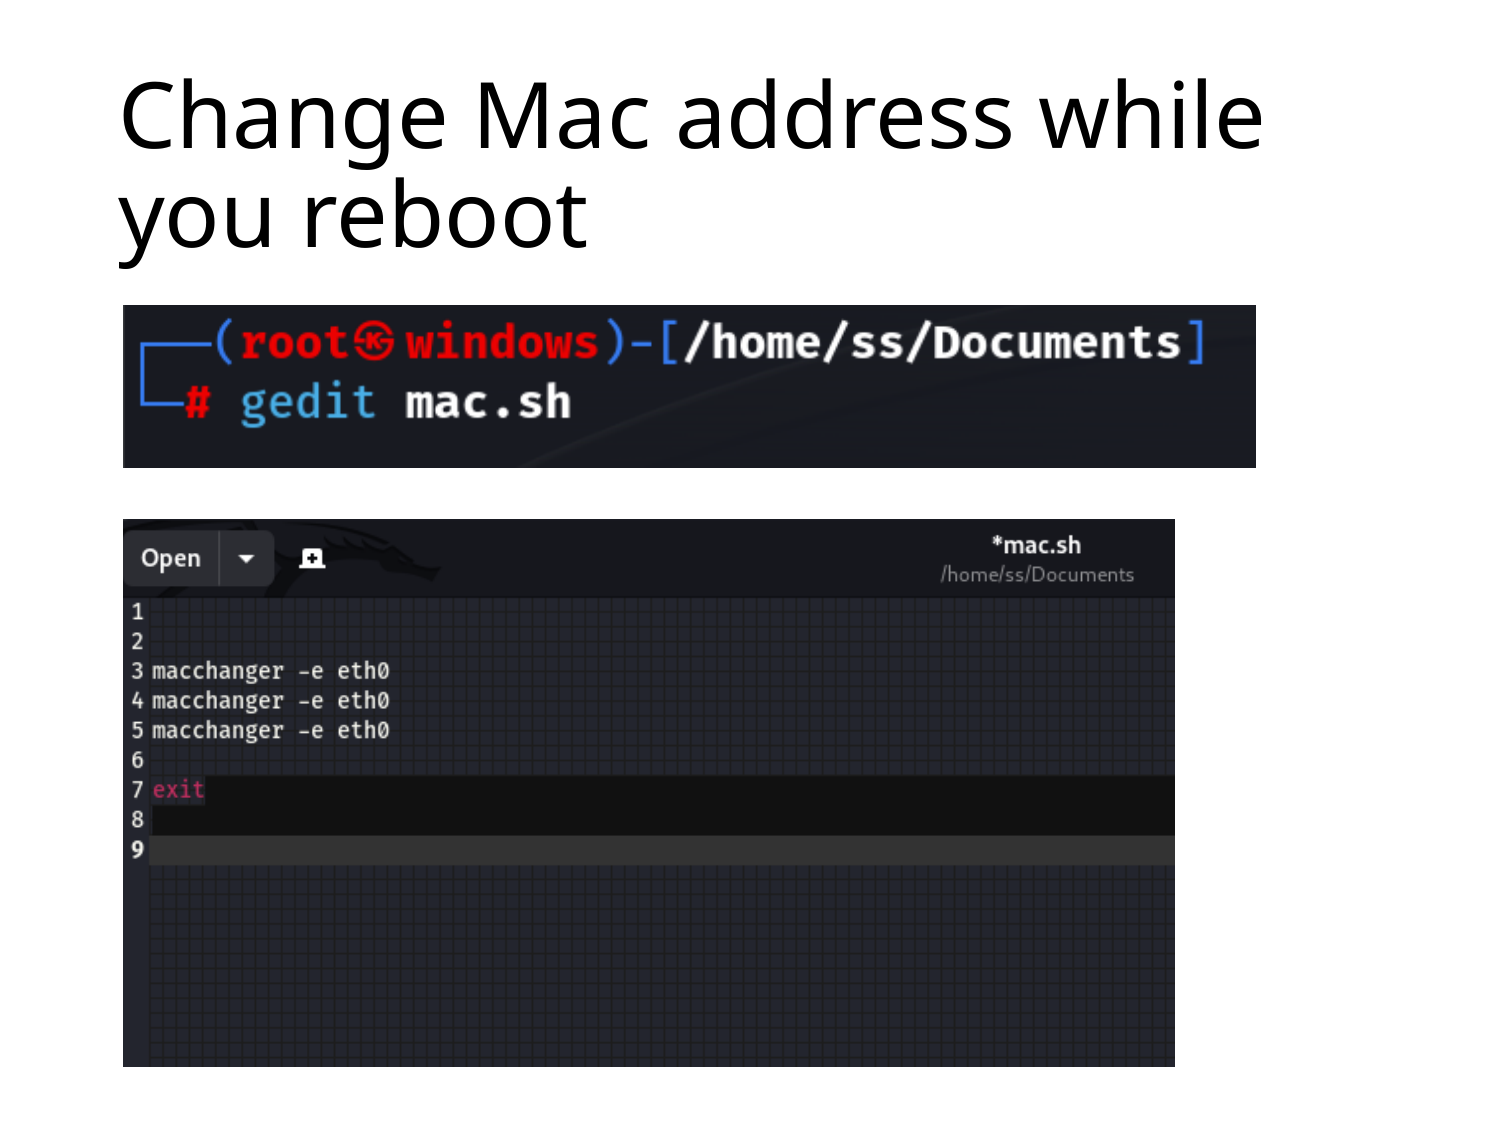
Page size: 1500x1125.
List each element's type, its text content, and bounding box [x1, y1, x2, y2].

title Change Mac address while you reboot [103, 59, 1397, 278]
picture [123, 305, 1256, 468]
picture [123, 519, 1175, 1067]
